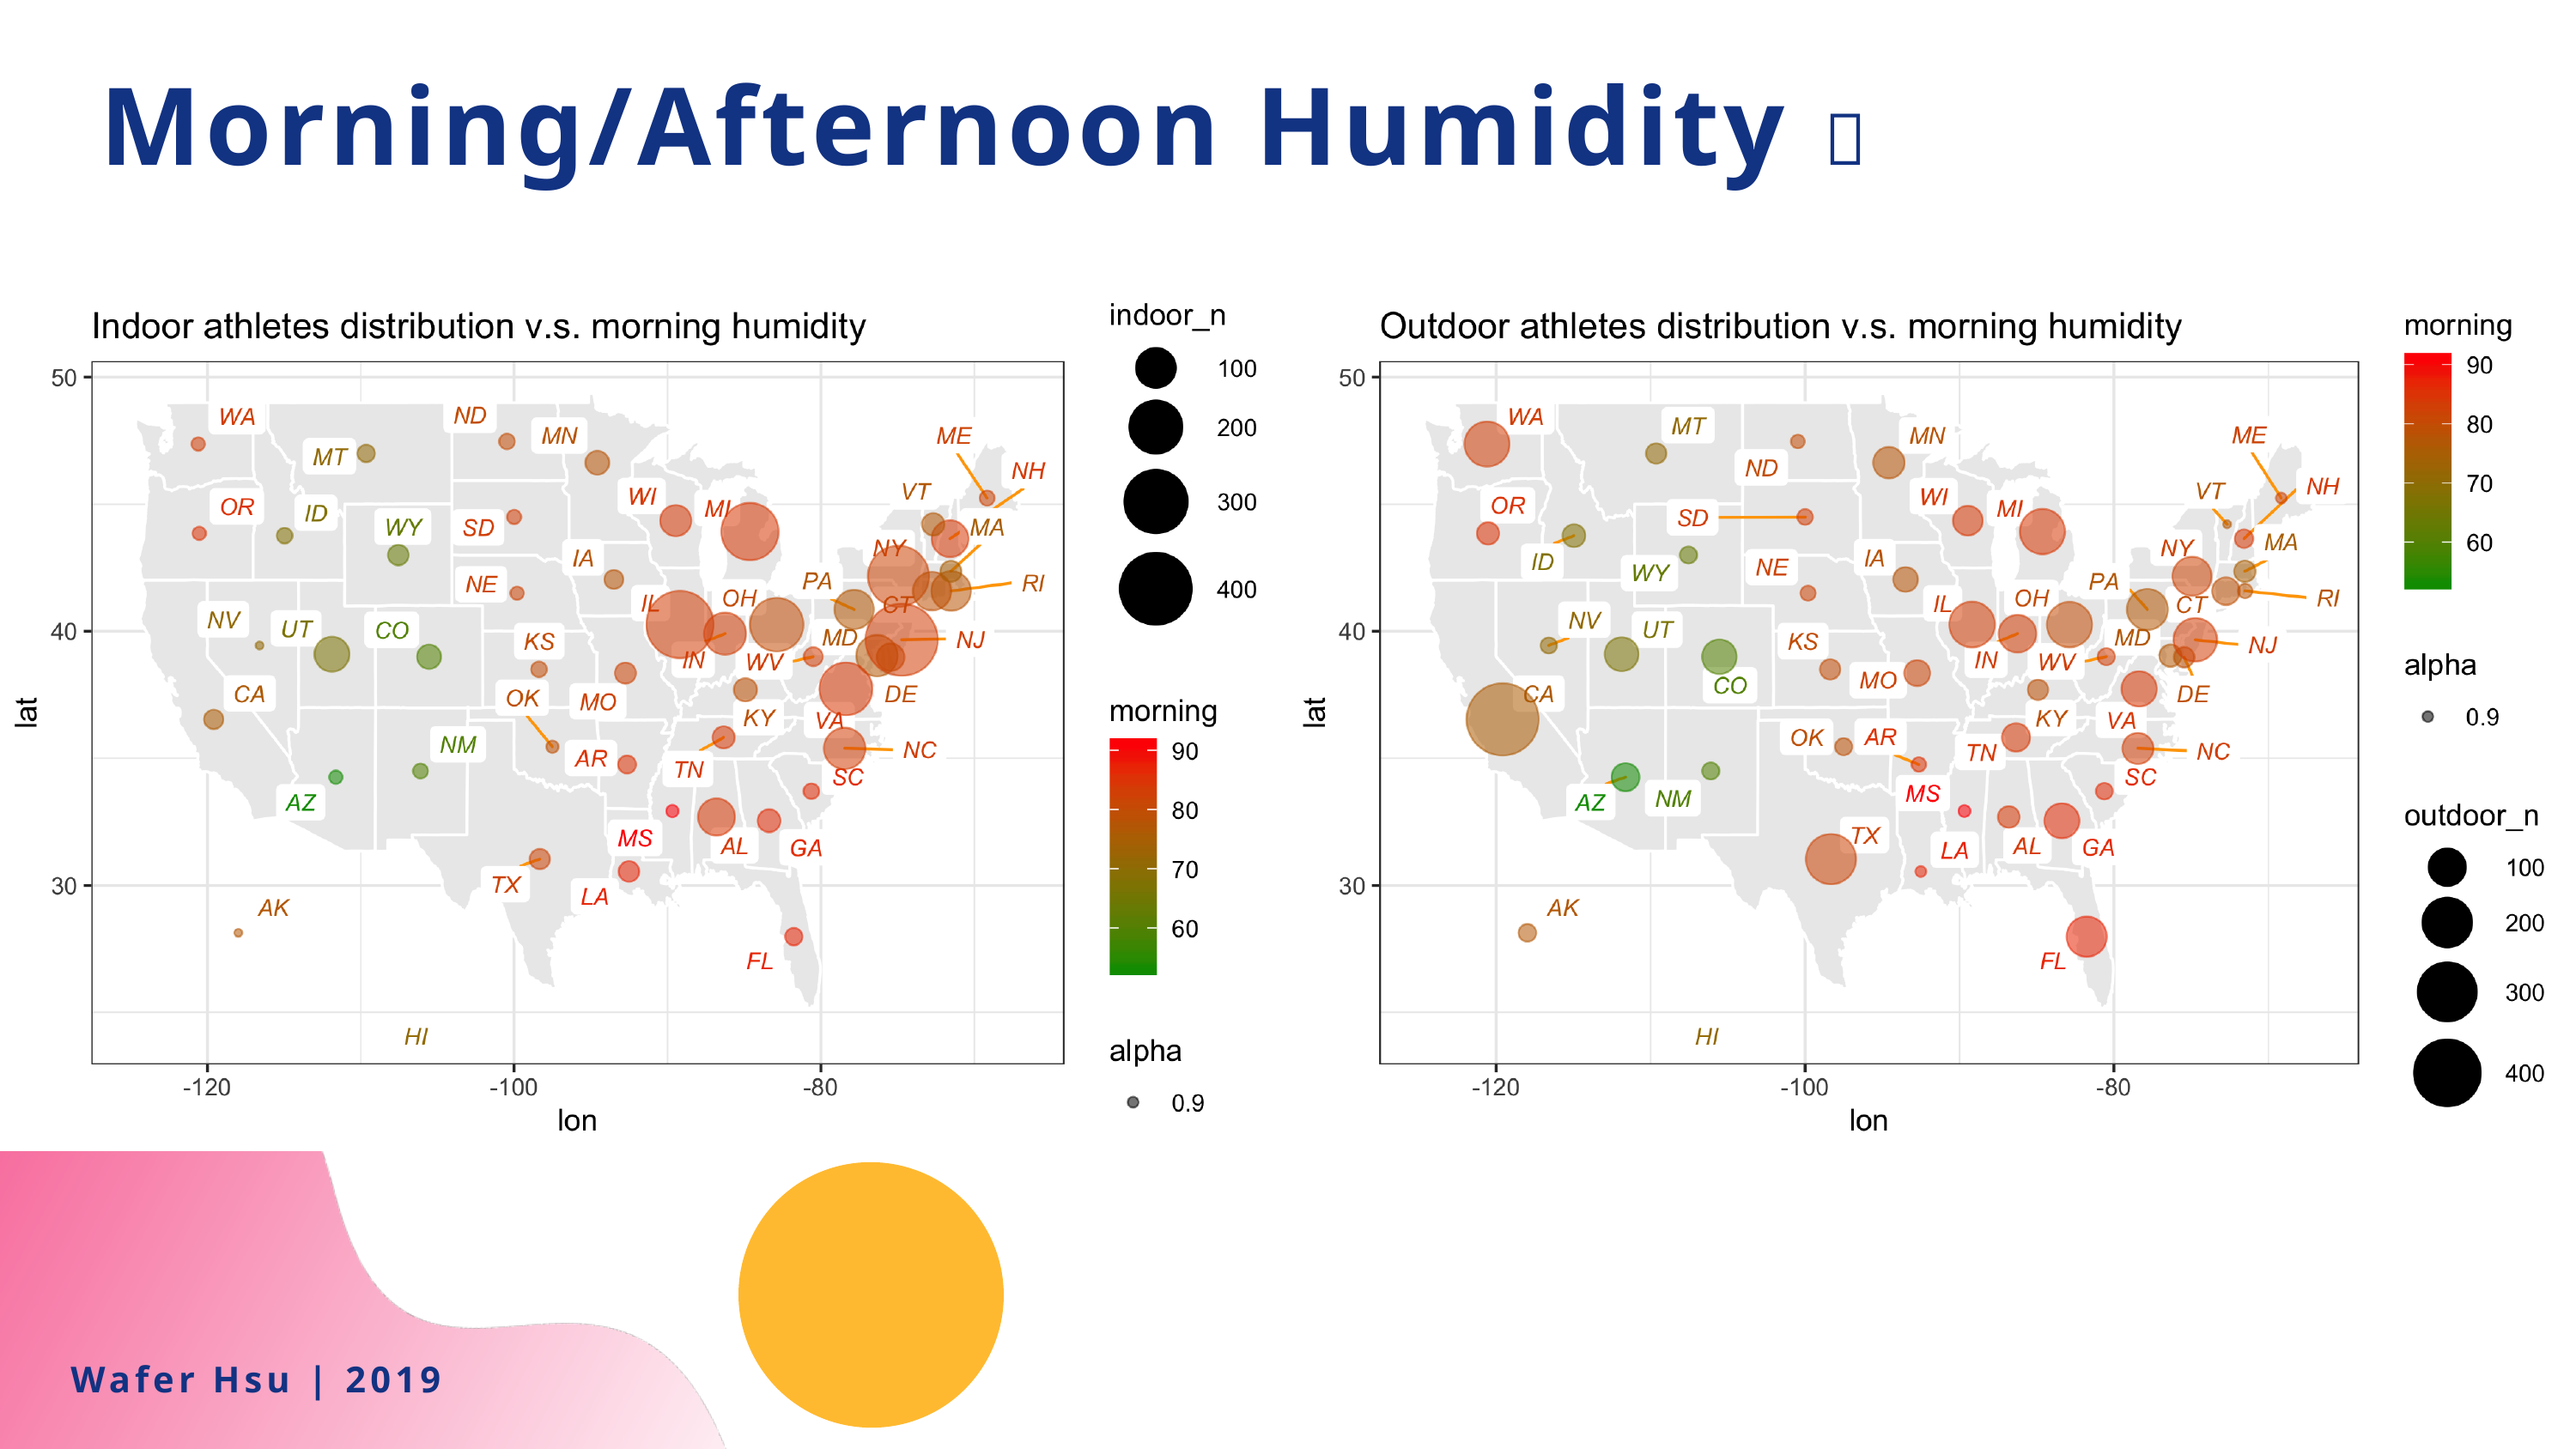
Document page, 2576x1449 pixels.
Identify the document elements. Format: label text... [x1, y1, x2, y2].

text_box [738, 1161, 1004, 1428]
picture [0, 297, 2576, 1449]
text_box Morning/Afternoon Humidity ✅ [100, 122, 2072, 187]
